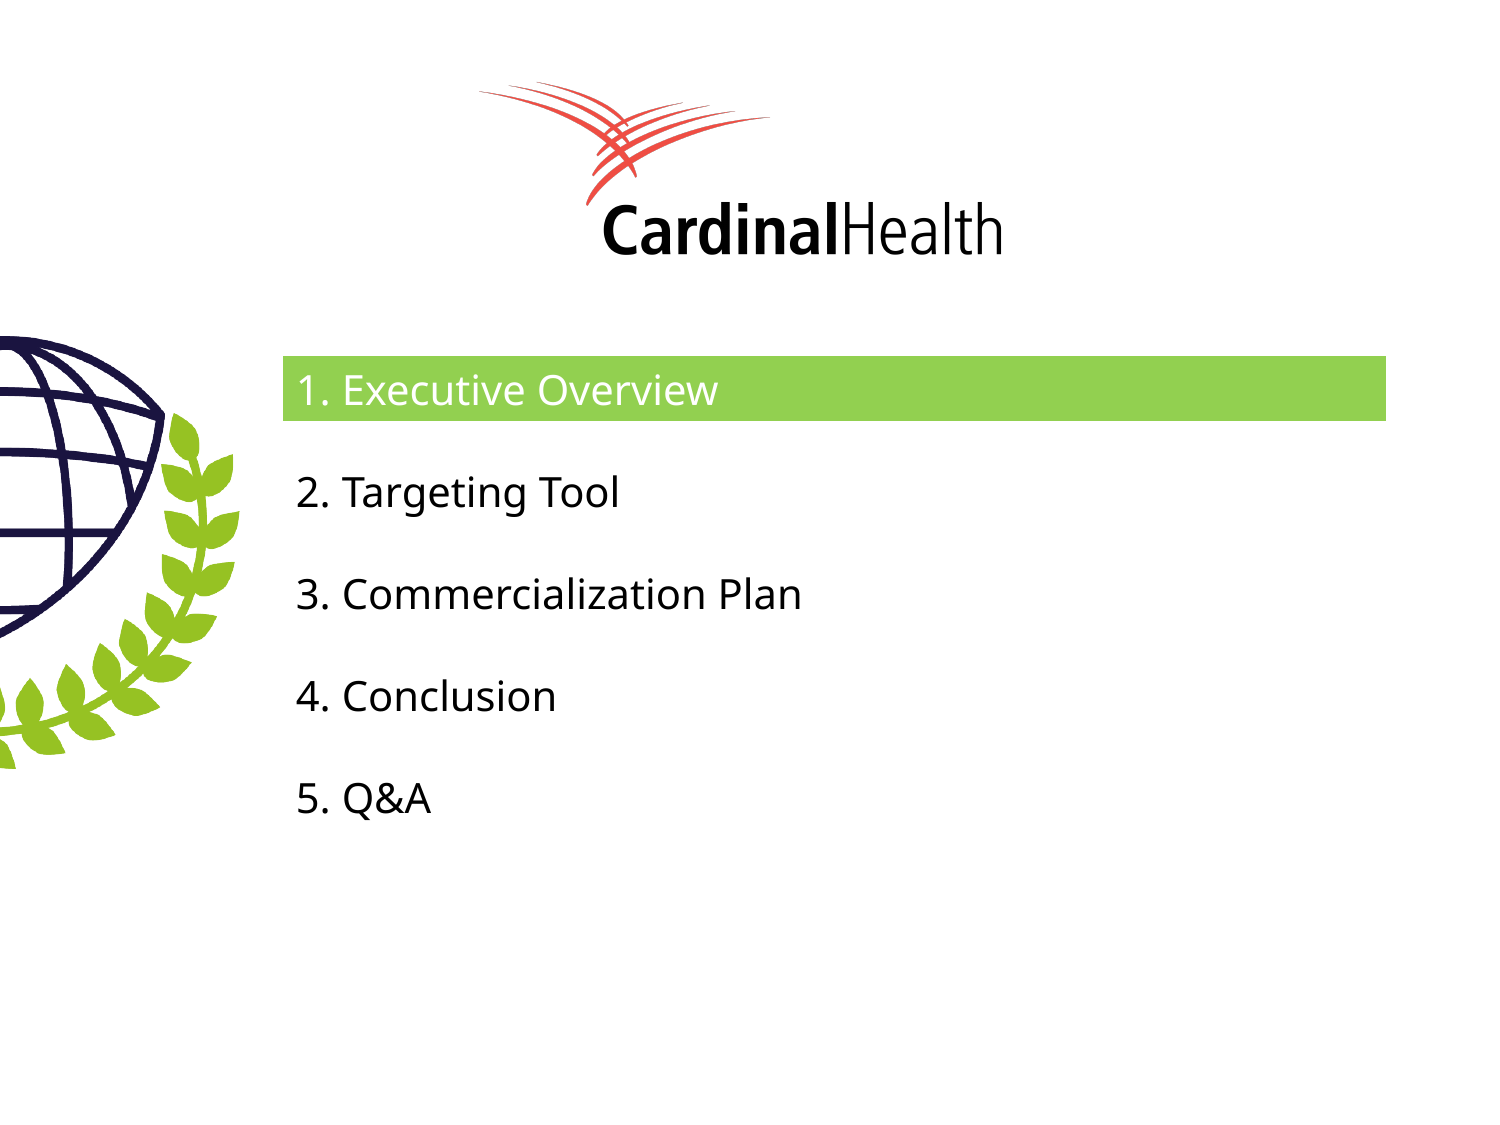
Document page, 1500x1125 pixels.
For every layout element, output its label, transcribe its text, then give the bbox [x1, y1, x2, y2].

picture [0, 335, 240, 769]
text_box 5. Q&A [279, 760, 1390, 833]
text_box 4. Conclusion [279, 658, 1390, 731]
text_box 1. Executive Overview [279, 352, 1390, 425]
text_box 3. Commercialization Plan [279, 556, 1390, 629]
text_box 2. Targeting Tool [279, 454, 1390, 527]
picture [468, 68, 1032, 275]
